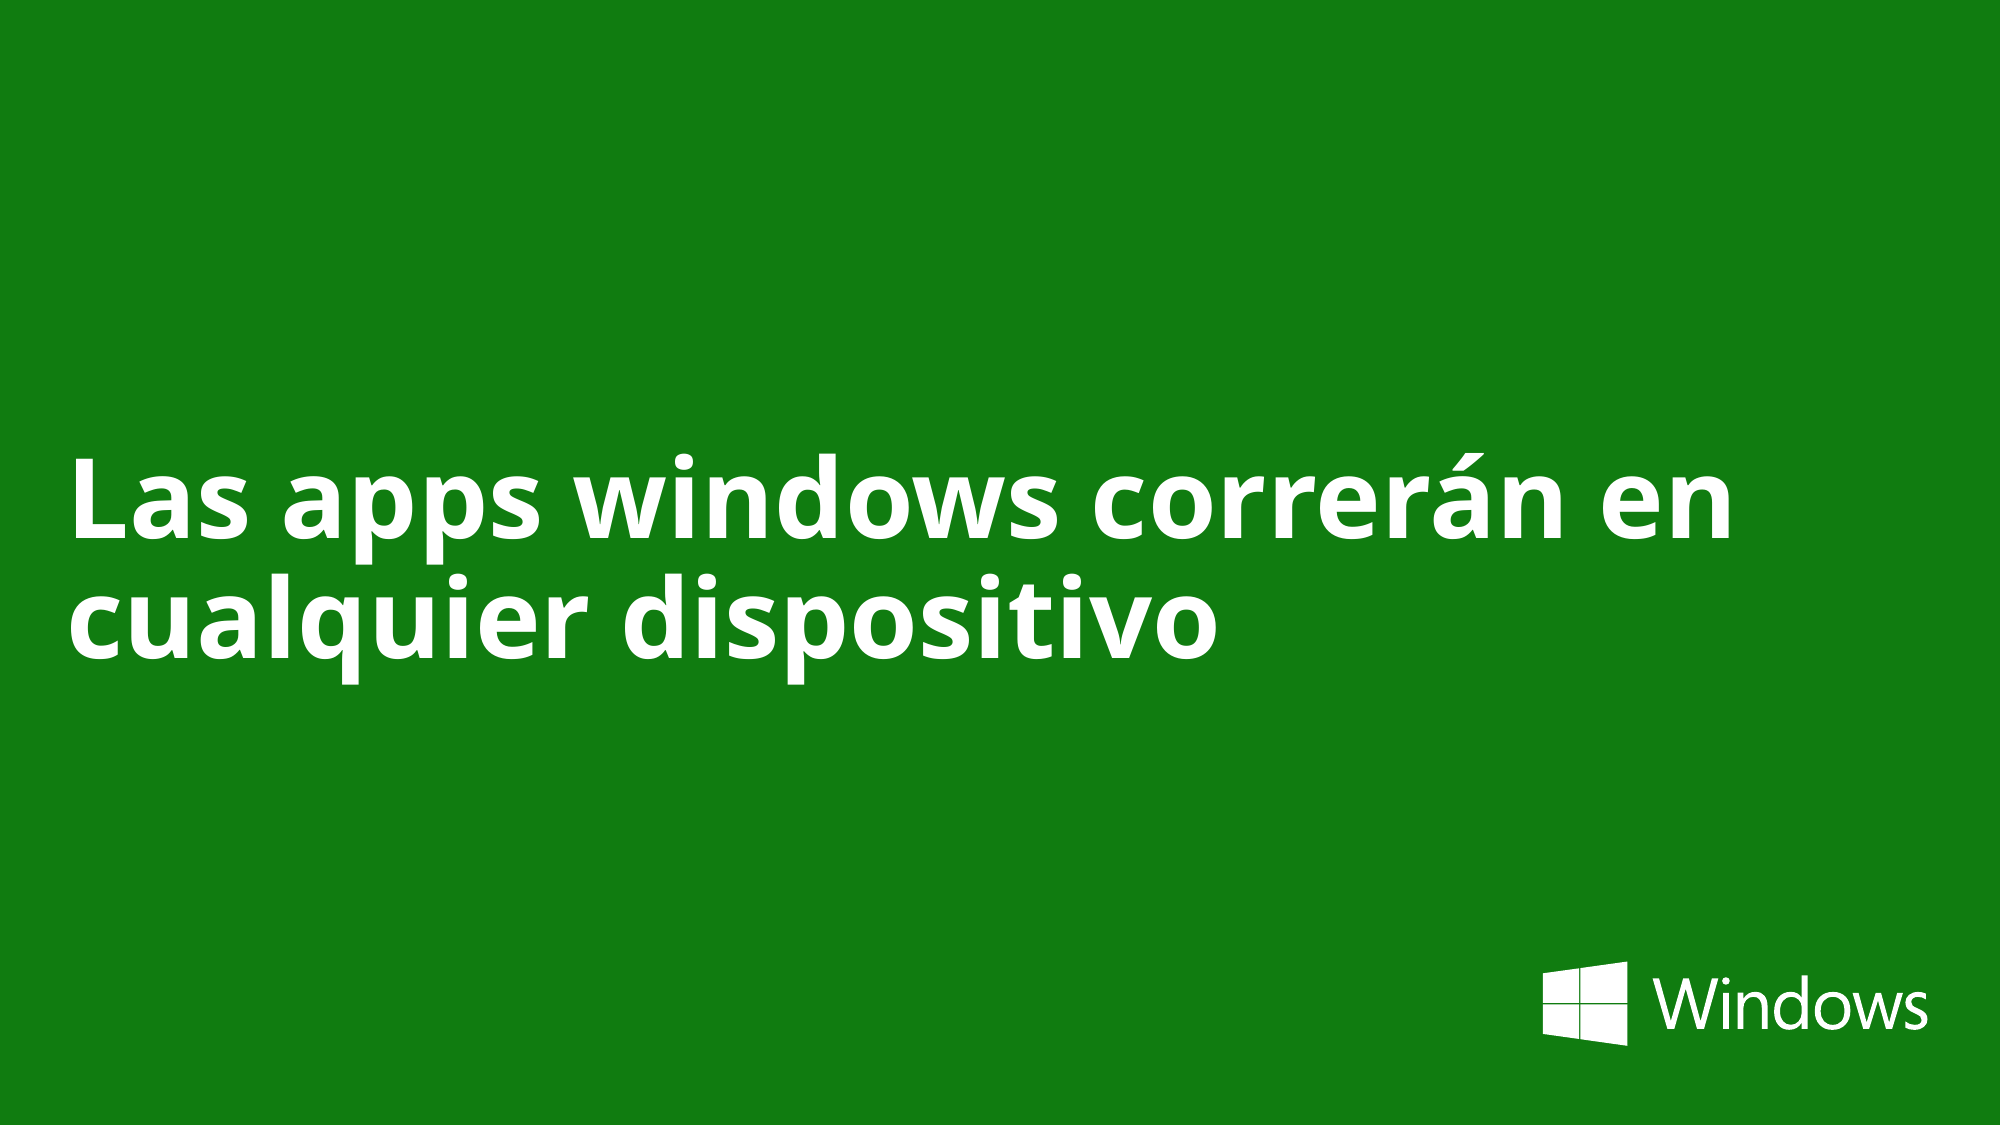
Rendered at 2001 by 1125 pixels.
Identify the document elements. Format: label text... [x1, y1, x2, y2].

title Las apps windows correrán en cualquier dispositivo [44, 423, 1954, 702]
